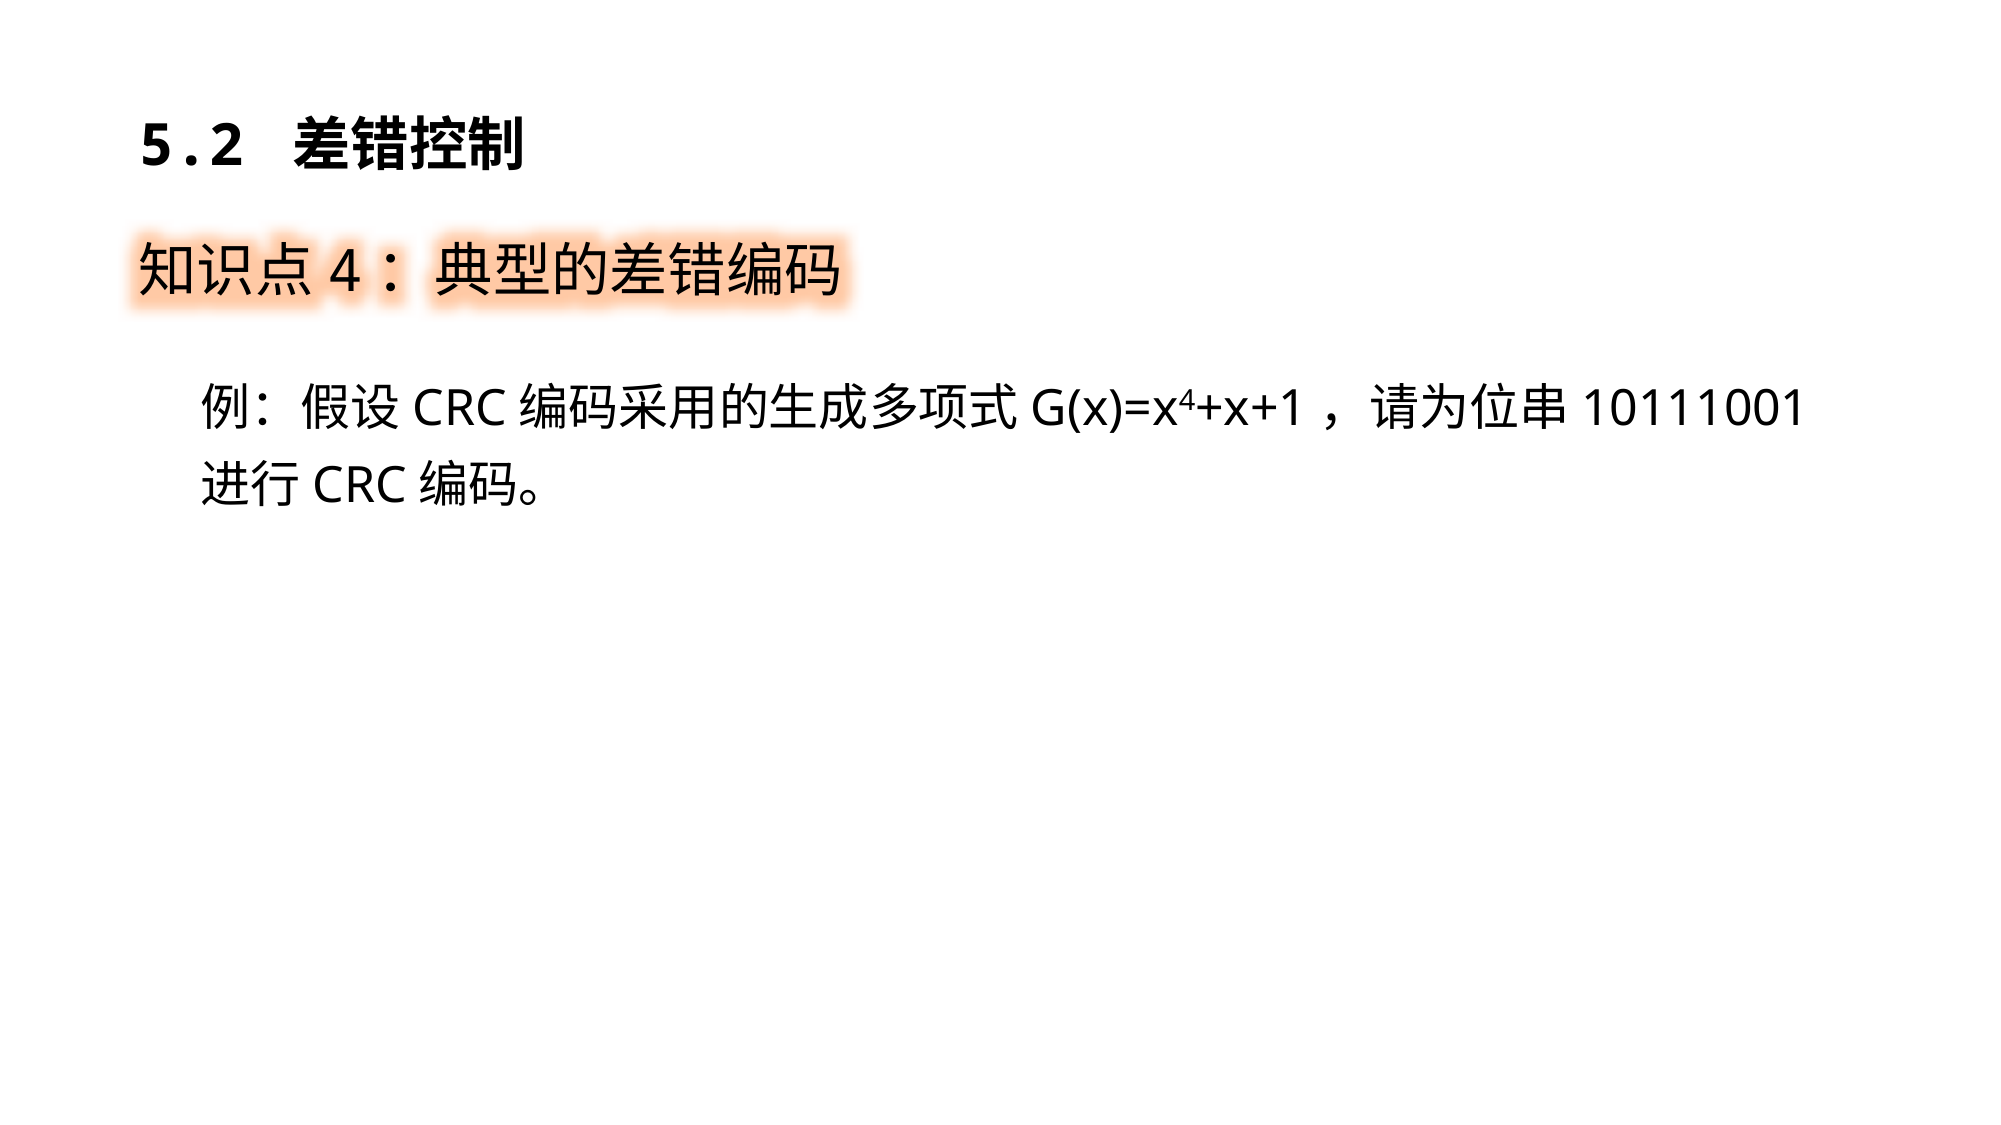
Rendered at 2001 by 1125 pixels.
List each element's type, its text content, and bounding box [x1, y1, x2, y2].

text_box ALOHA系统的一般模型 [118, 170, 1949, 335]
text_box 5.2 差错控制 [120, 97, 1568, 152]
text_box 知识点4：典型的差错编码 [120, 172, 1945, 329]
text_box 练习题 [114, 166, 1954, 339]
text_box 例：假设CRC编码采用的生成多项式G(x)=x4+x+1，请为位串10111001进行CRC编码。 [186, 350, 1827, 520]
